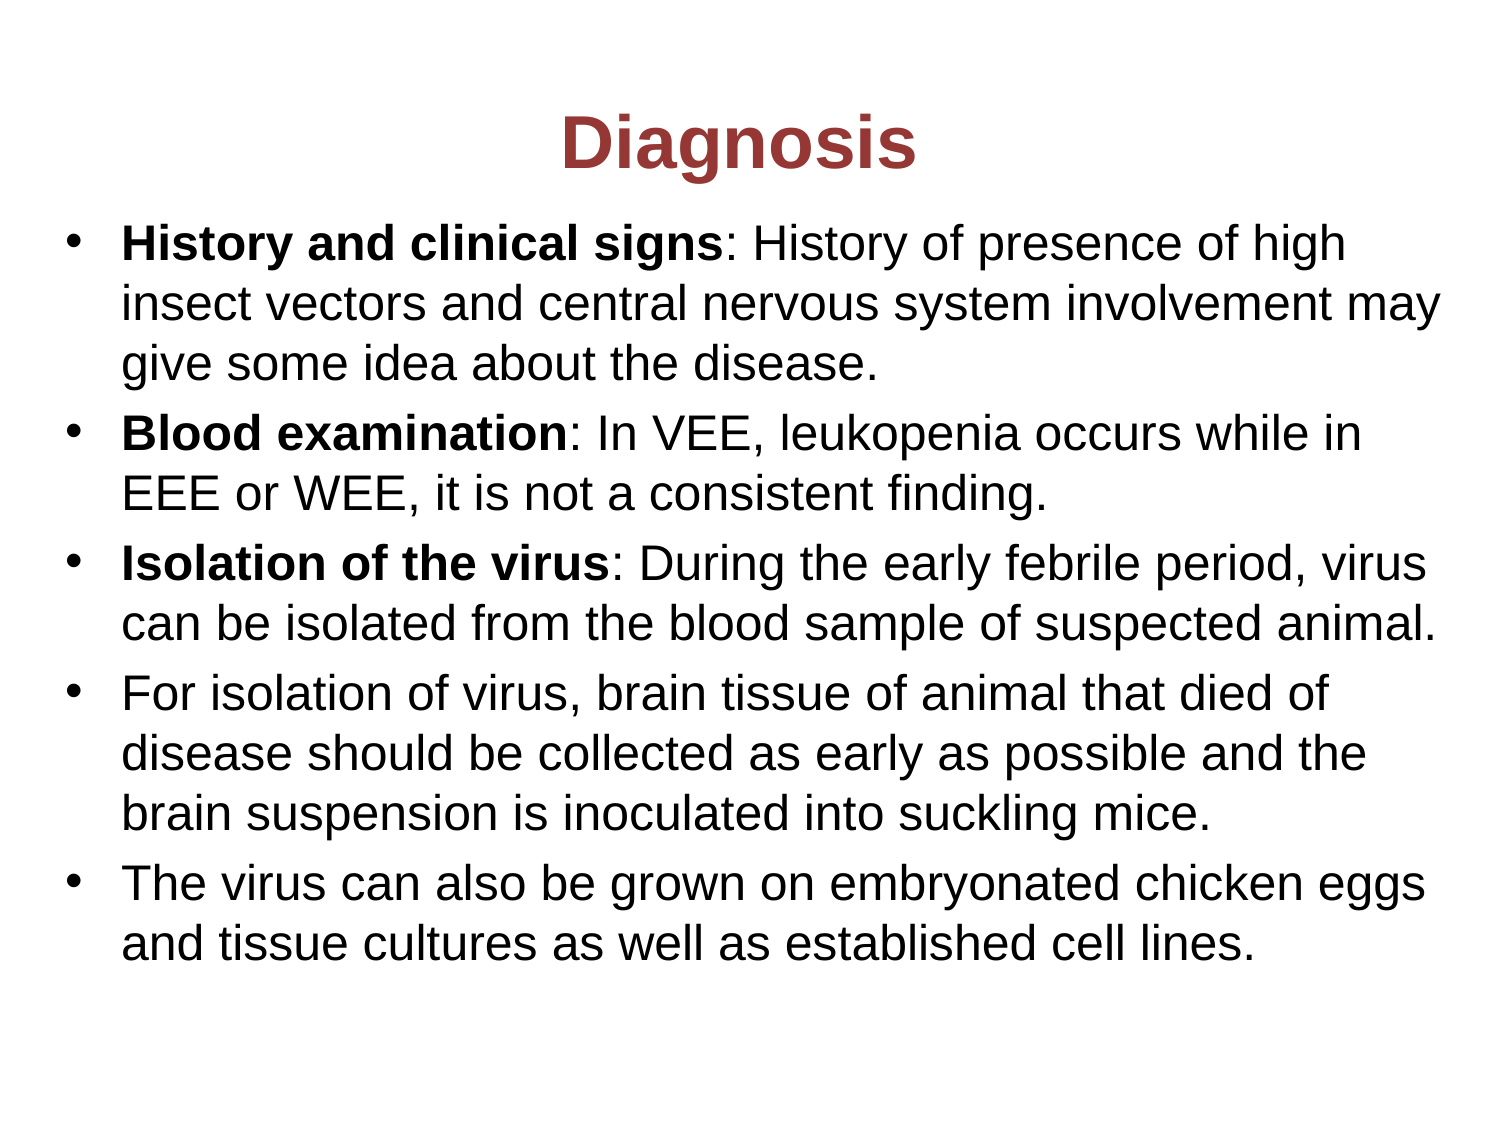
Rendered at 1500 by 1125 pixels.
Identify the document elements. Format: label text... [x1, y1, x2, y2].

list History and clinical signs: History of presence of high insect vectors and central nervous system involvement may give some idea about the disease. Blood examination: In VEE, leukopenia occurs while in EEE or WEE, it is not a consistent finding. Isolation of the virus: During the early febrile period, virus can be isolated from the blood sample of suspected animal. For isolation of virus, brain tissue of animal that died of disease should be collected as early as possible and the brain suspension is inoculated into suckling mice. The virus can also be grown on embryonated chicken eggs and tissue cultures as well as established cell lines. [50, 203, 1482, 1088]
title Diagnosis [75, 45, 1425, 203]
